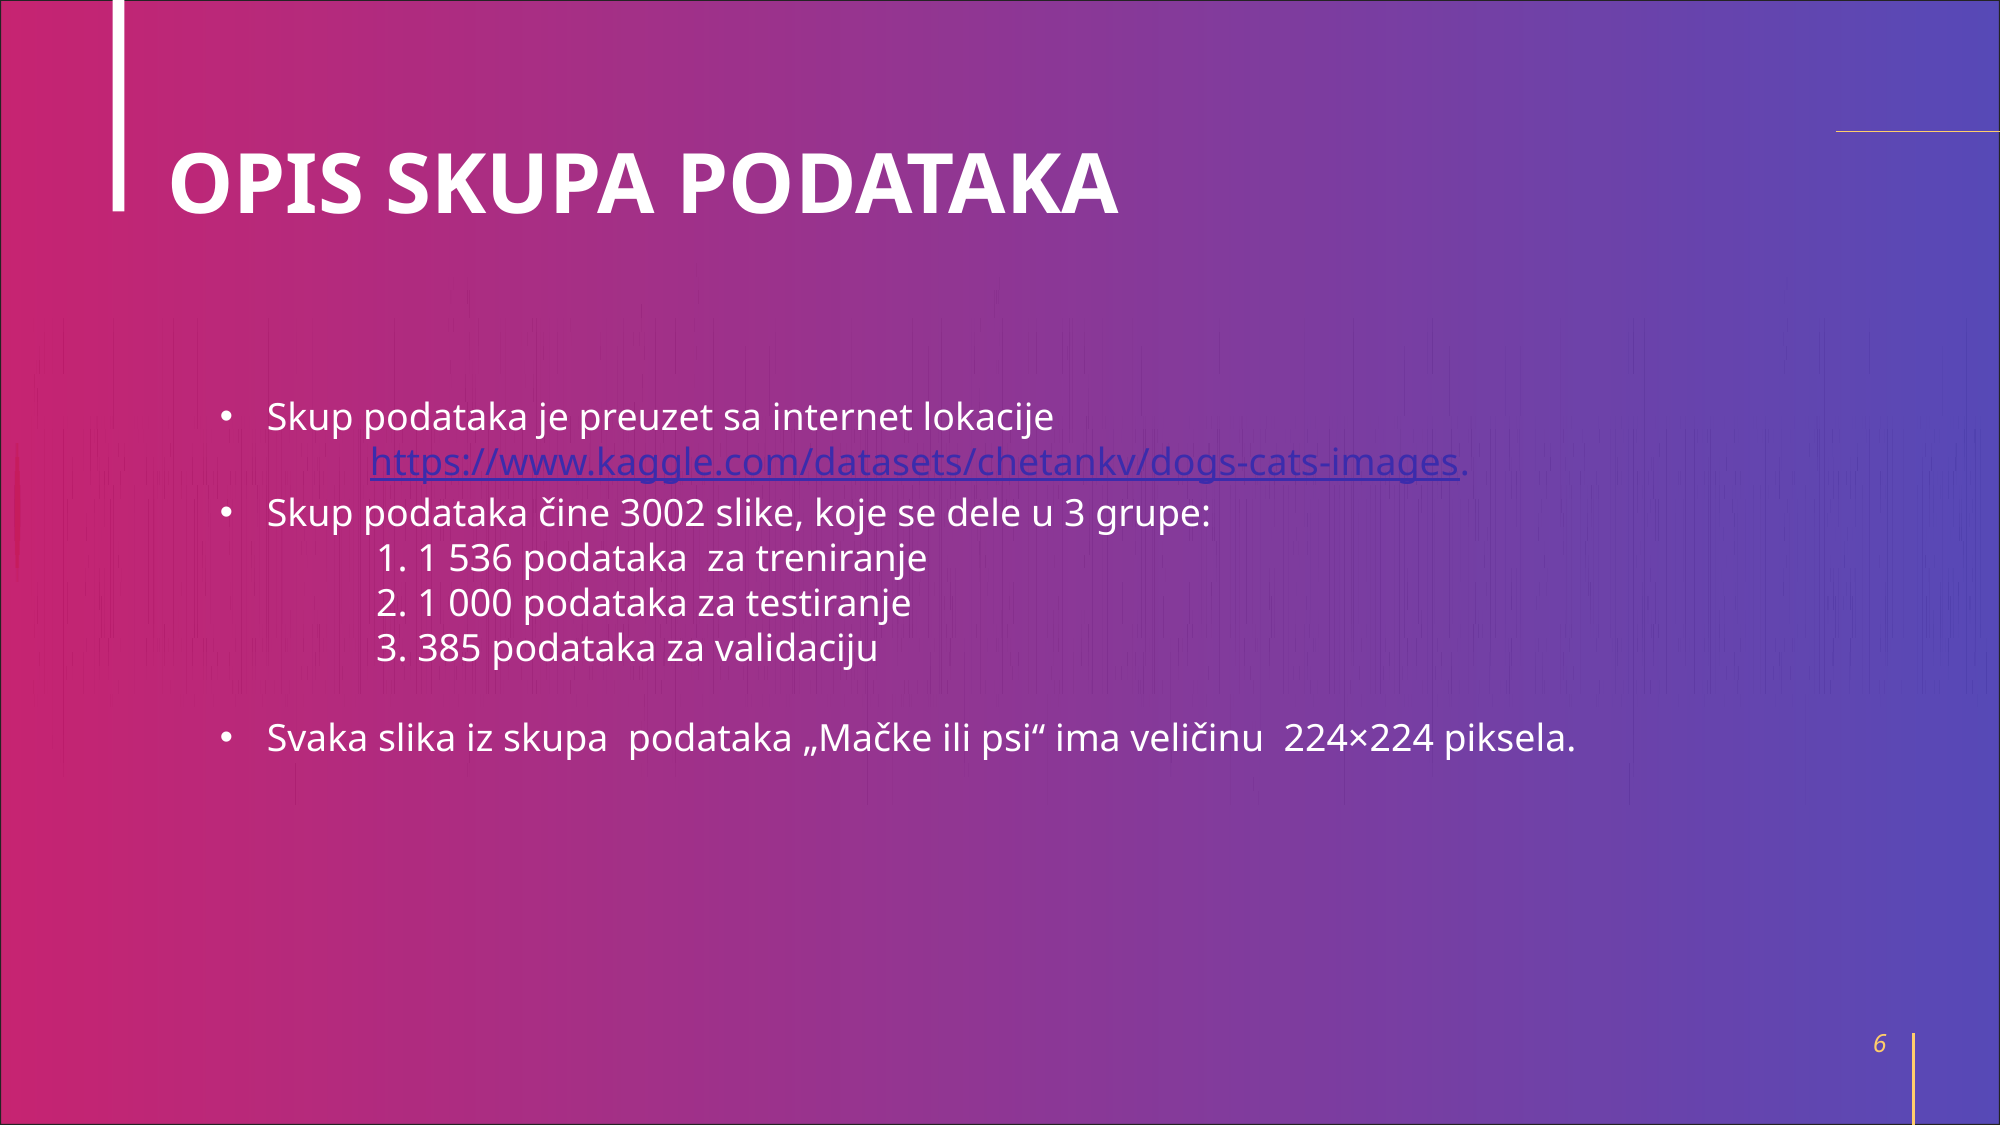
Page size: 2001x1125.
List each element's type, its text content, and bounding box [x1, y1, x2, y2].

slide_number 6 [1451, 1015, 1902, 1075]
title OPIS SKUPA PODATAKA [152, 77, 1878, 295]
text_box Skup podataka je preuzet sa internet lokacije https://www.kaggle.com/datasets/chetankv/dogs-cats-images. Skup podataka čine 3002 slike, koje se dele u 3 grupe: 1. 1 536 podataka za treniranje 2. 1 000 podataka za testiranje 3. 385 podataka za validaciju Svaka slika iz skupa podataka „Mačke ili psi“ ima veličinu 224×224 piksela. [205, 385, 1902, 857]
